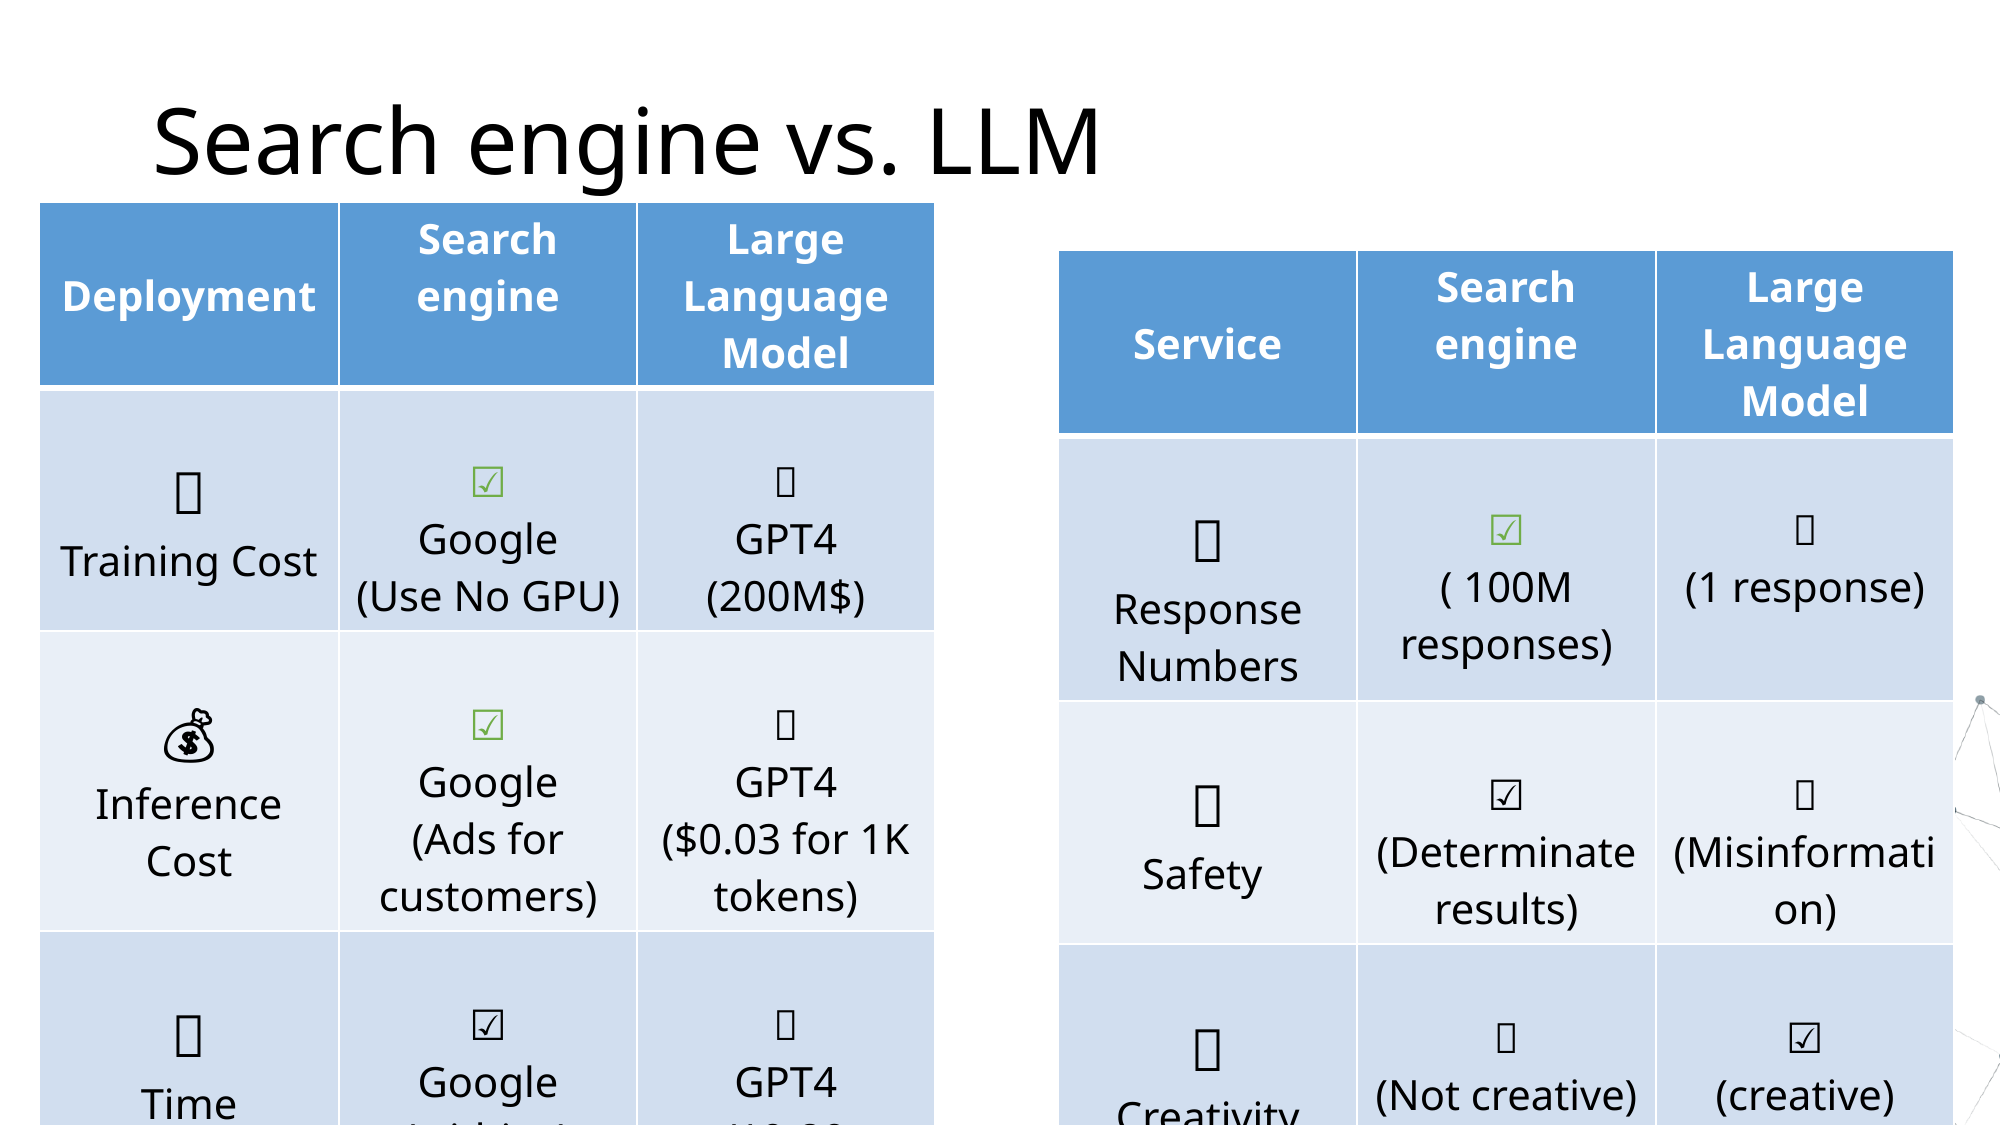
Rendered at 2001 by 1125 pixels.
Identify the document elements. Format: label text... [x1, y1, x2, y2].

table_cell ❌ (Not creative) [1358, 945, 1632, 1125]
table_cell 💰 Inference Cost [40, 632, 338, 930]
table_header Deployment [40, 203, 338, 385]
table_cell ❌ GPT4 ($0.03 for 1K tokens) [638, 632, 934, 930]
table_header Large Language Model [1657, 251, 1953, 433]
table_cell ☑ Google (within 1 second) [340, 932, 636, 1125]
table_cell ☑ Google (Use No GPU) [340, 391, 636, 630]
table_cell ☑ Google (Ads for customers) [340, 632, 636, 930]
table_cell ☑ ( 100M responses) [1358, 439, 1655, 700]
table_header Service [1059, 251, 1356, 433]
title Search engine vs. LLM [137, 0, 1863, 202]
table_cell 🔧 Training Cost [40, 391, 338, 630]
table_cell 📝 Creativity [1059, 945, 1356, 1125]
table_cell 💊 Safety [1059, 702, 1356, 943]
table_cell ❌ GPT4 (200M$) [638, 391, 934, 630]
picture [1632, 541, 2000, 1125]
table_header Search engine [340, 203, 636, 385]
table_cell ❌ GPT4 (10-20 seconds) [638, 932, 934, 1125]
table_cell 🪩 Response Numbers [1059, 439, 1356, 700]
table_header Search engine [1358, 251, 1655, 433]
table_cell ⏰ Time Efficiency [40, 932, 338, 1125]
table_cell ☑ (Determinate results) [1358, 702, 1632, 943]
table_header Large Language Model [638, 203, 934, 385]
table_cell ❌ (1 response) [1657, 439, 1953, 580]
